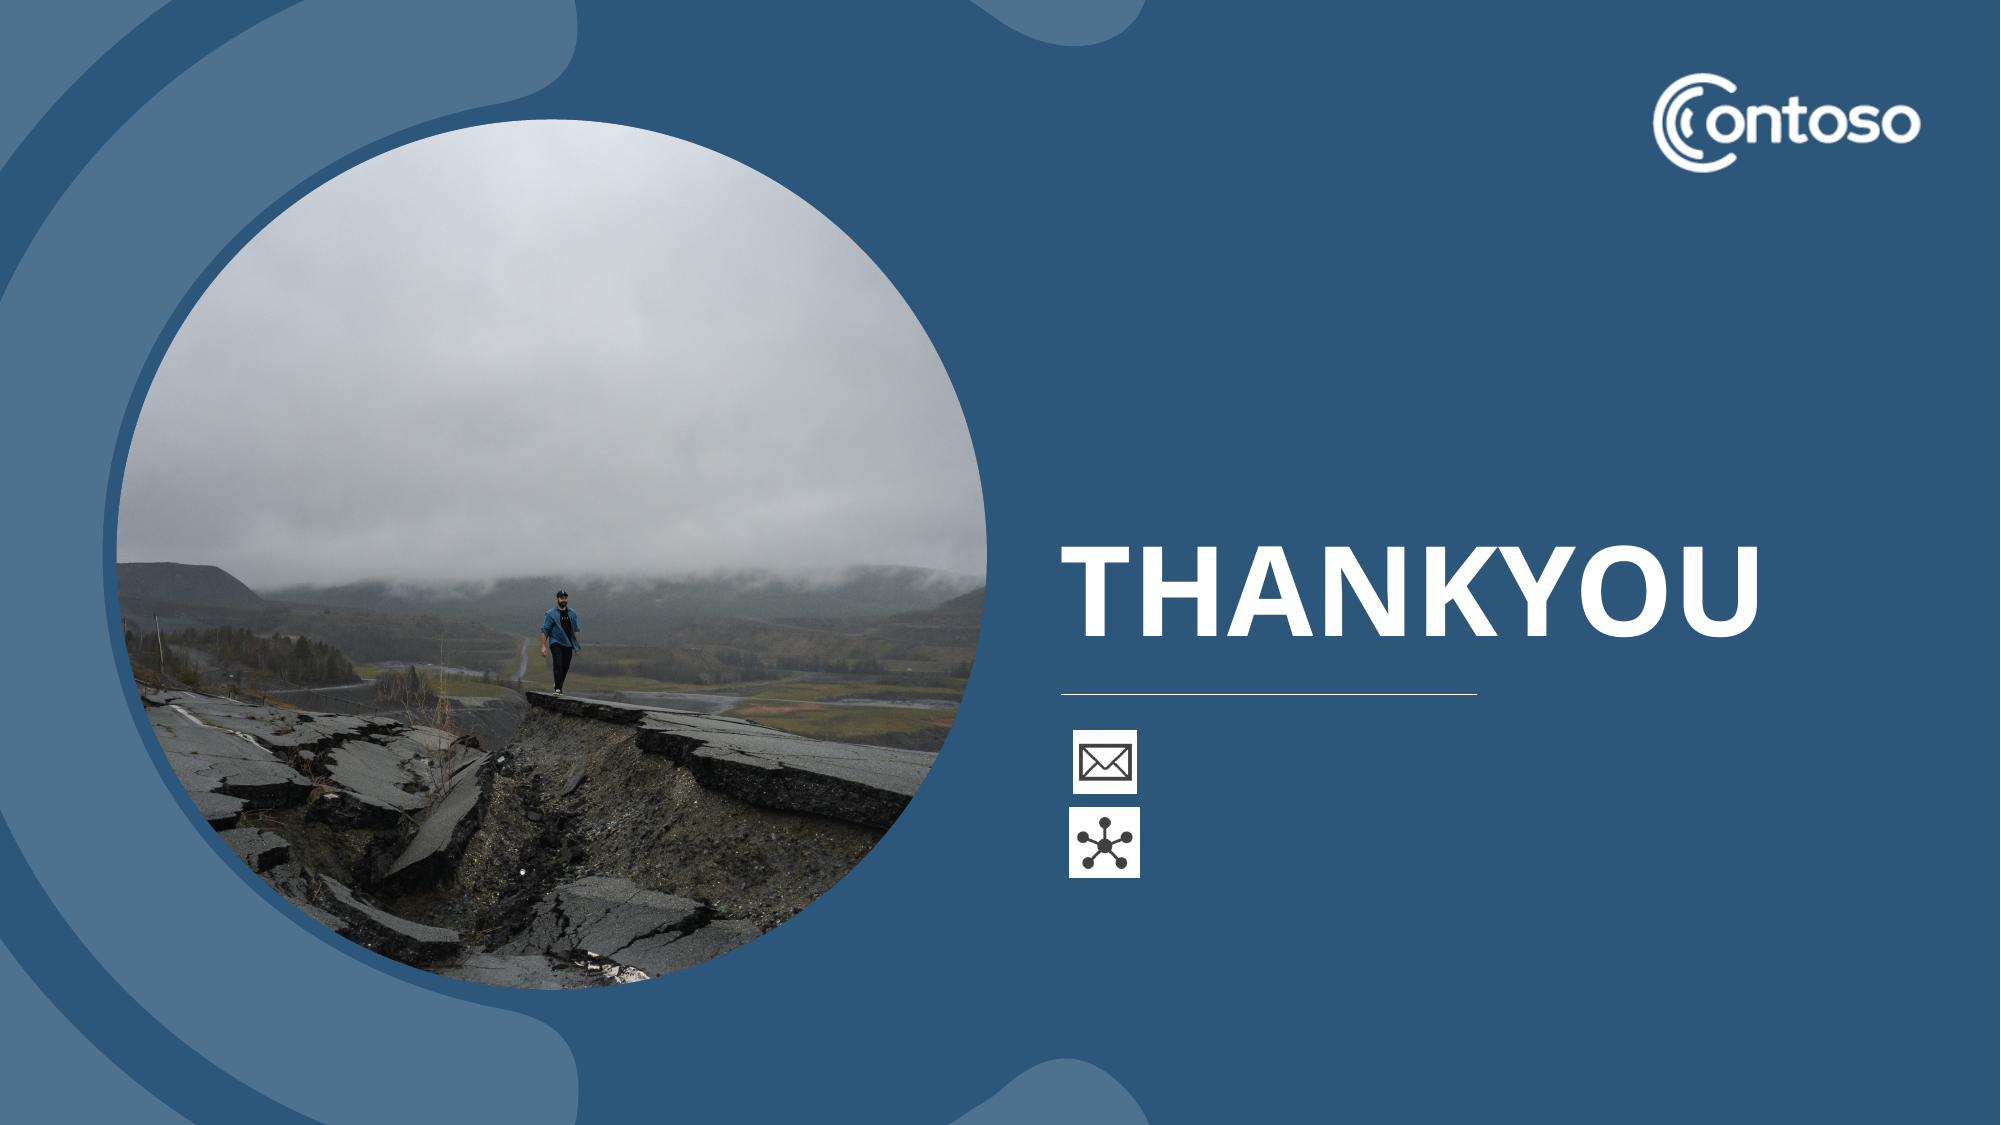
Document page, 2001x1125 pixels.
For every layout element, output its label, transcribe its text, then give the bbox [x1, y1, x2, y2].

picture [1643, 64, 1930, 175]
picture [116, 119, 987, 990]
title thankyou [1044, 167, 1884, 1025]
